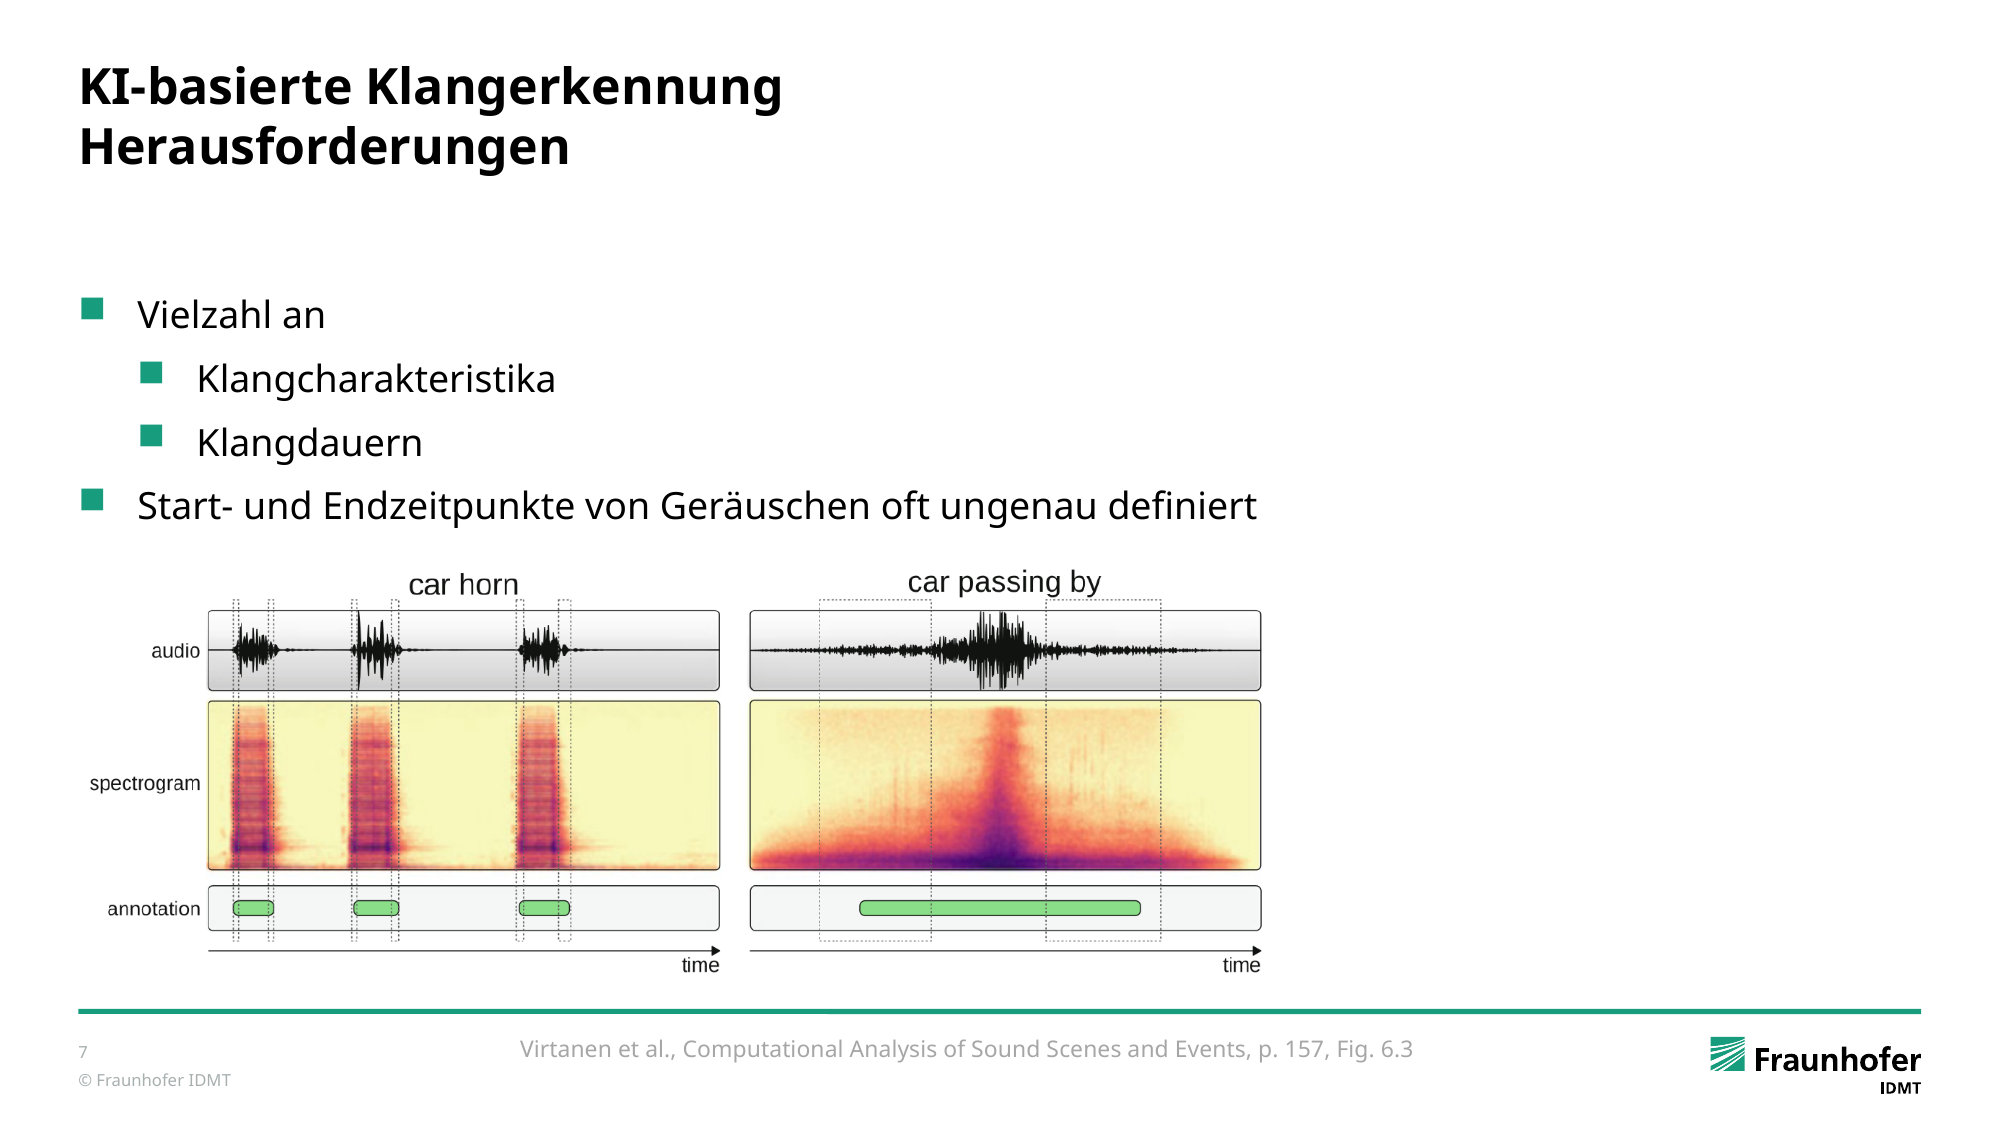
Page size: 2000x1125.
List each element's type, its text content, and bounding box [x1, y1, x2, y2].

list Vielzahl an Klangcharakteristika Klangdauern Start- und Endzeitpunkte von Geräuschen oft ungenau definiert [78, 290, 1922, 988]
title KI-basierte Klangerkennung Herausforderungen [78, 54, 1922, 177]
slide_number 7 [78, 1041, 374, 1062]
picture [77, 562, 1281, 992]
text_box Virtanen et al., Computational Analysis of Sound Scenes and Events, p. 157, Fig. 6.3 [505, 1027, 1590, 1070]
